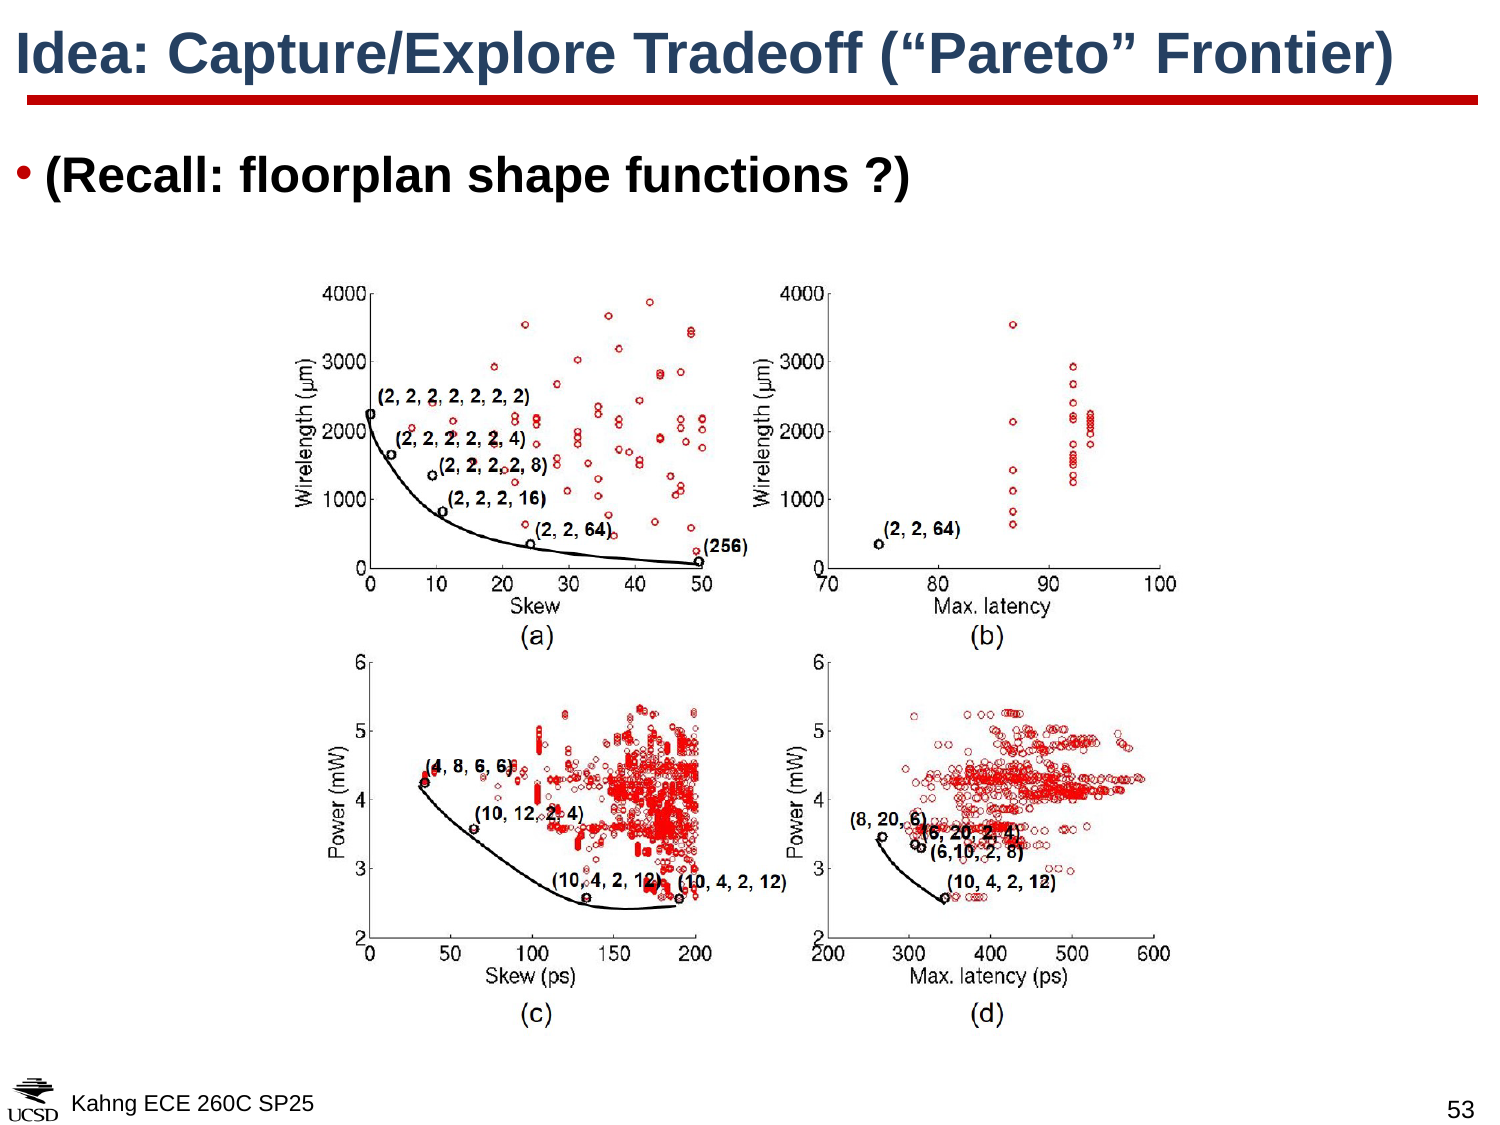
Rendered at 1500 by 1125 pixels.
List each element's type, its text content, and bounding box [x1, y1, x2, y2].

list (Recall: floorplan shape functions ?) [0, 138, 1338, 207]
text_box Kahng ECE 260C SP25 [56, 1081, 337, 1122]
picture [274, 246, 1213, 1063]
picture [5, 1074, 60, 1125]
title Idea: Capture/Explore Tradeoff (“Pareto” Frontier) [0, 13, 1500, 101]
